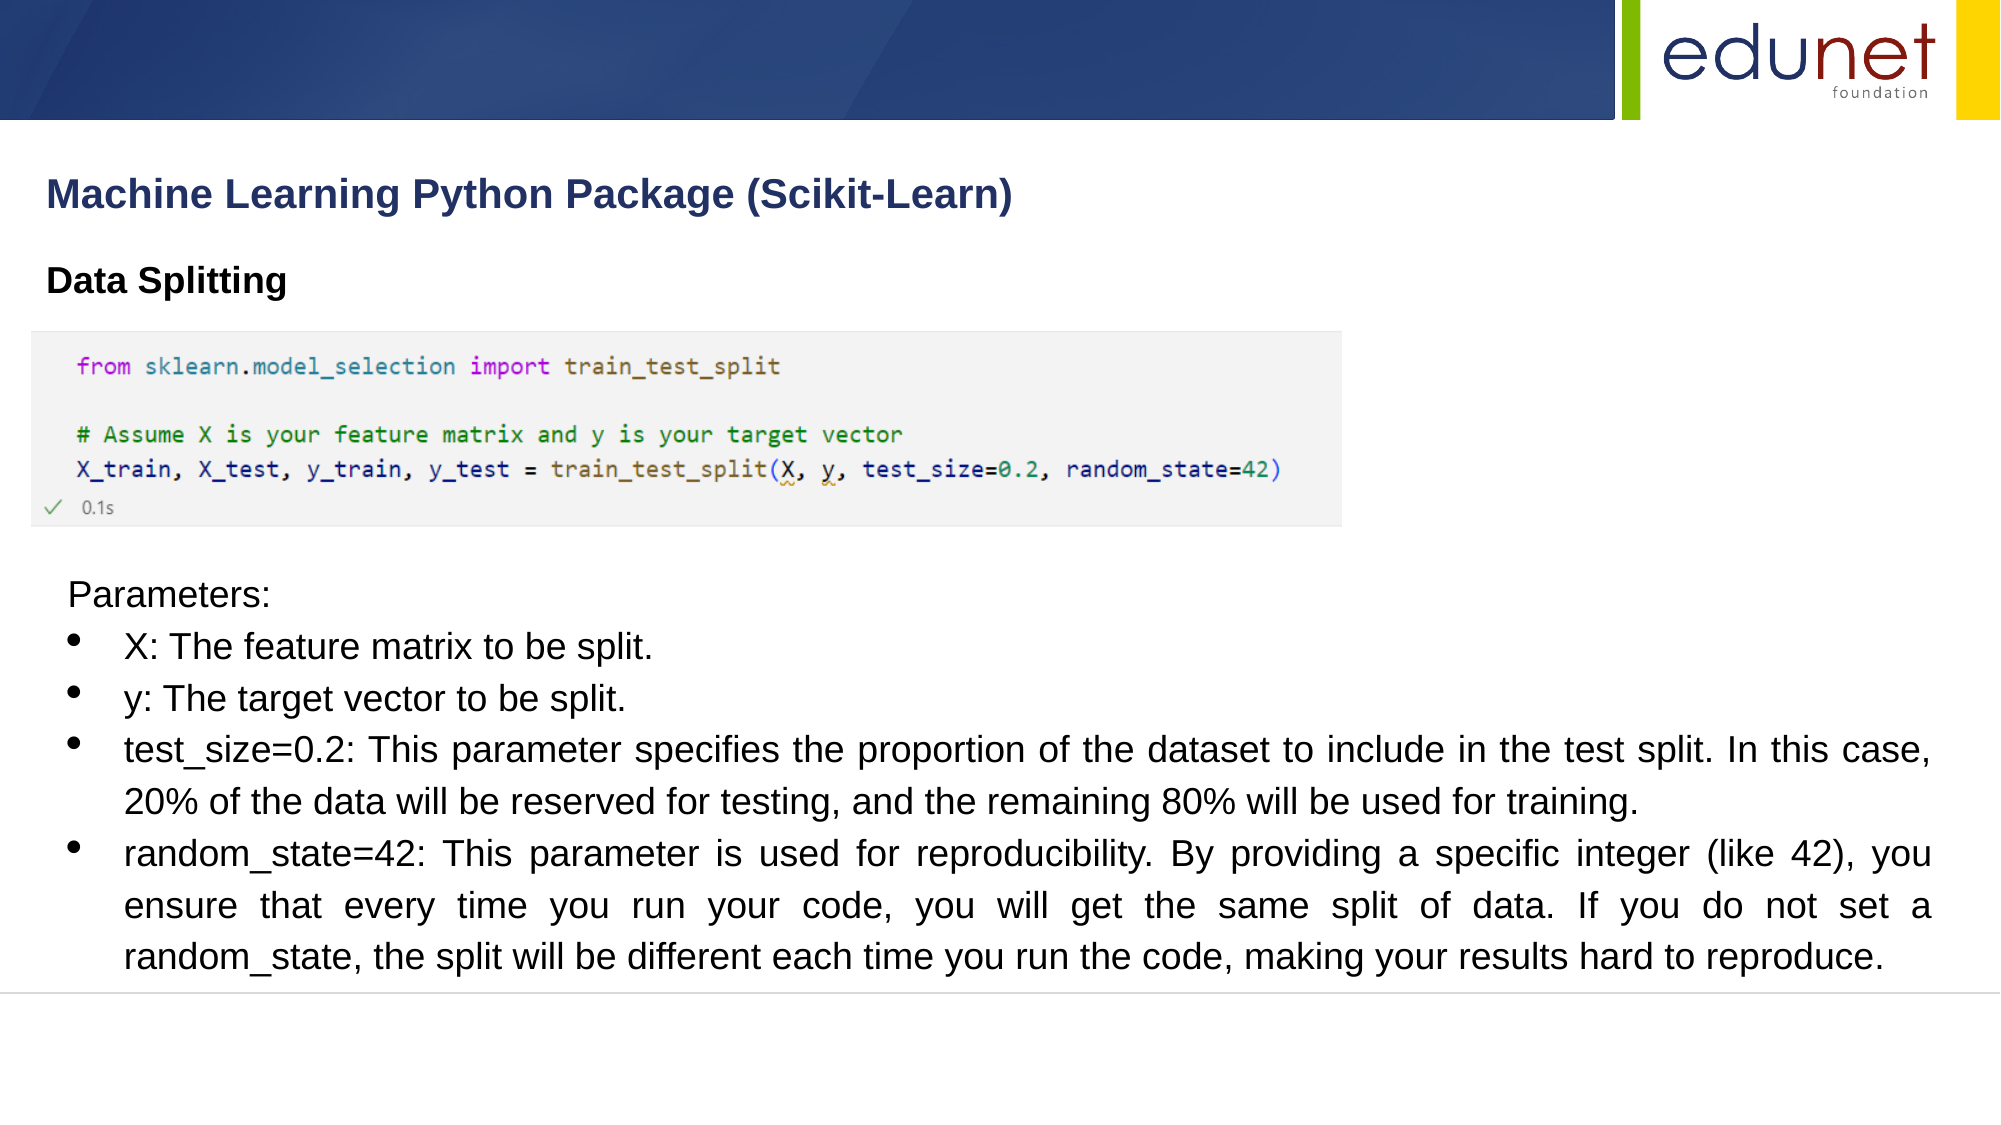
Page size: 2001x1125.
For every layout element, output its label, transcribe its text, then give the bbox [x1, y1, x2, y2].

picture [31, 315, 1343, 544]
picture [1652, 12, 1948, 108]
text_box Parameters: X: The feature matrix to be split. y: The target vector to be split. test_size=0.2: This parameter specifies the proportion of the dataset to include in the test split. In this case, 20% of the data will be reserved for testing, and the remaining 80% will be used for training. random_state=42: This parameter is used for reproducibility. By providing a specific integer (like 42), you ensure that every time you run your code, you will get the same split of data. If you do not set a random_state, the split will be different each time you run the code, making your results hard to reproduce. [52, 556, 1948, 985]
text_box Data Splitting [31, 241, 1034, 309]
text_box Machine Learning Python Package (Scikit-Learn) [31, 159, 1050, 225]
